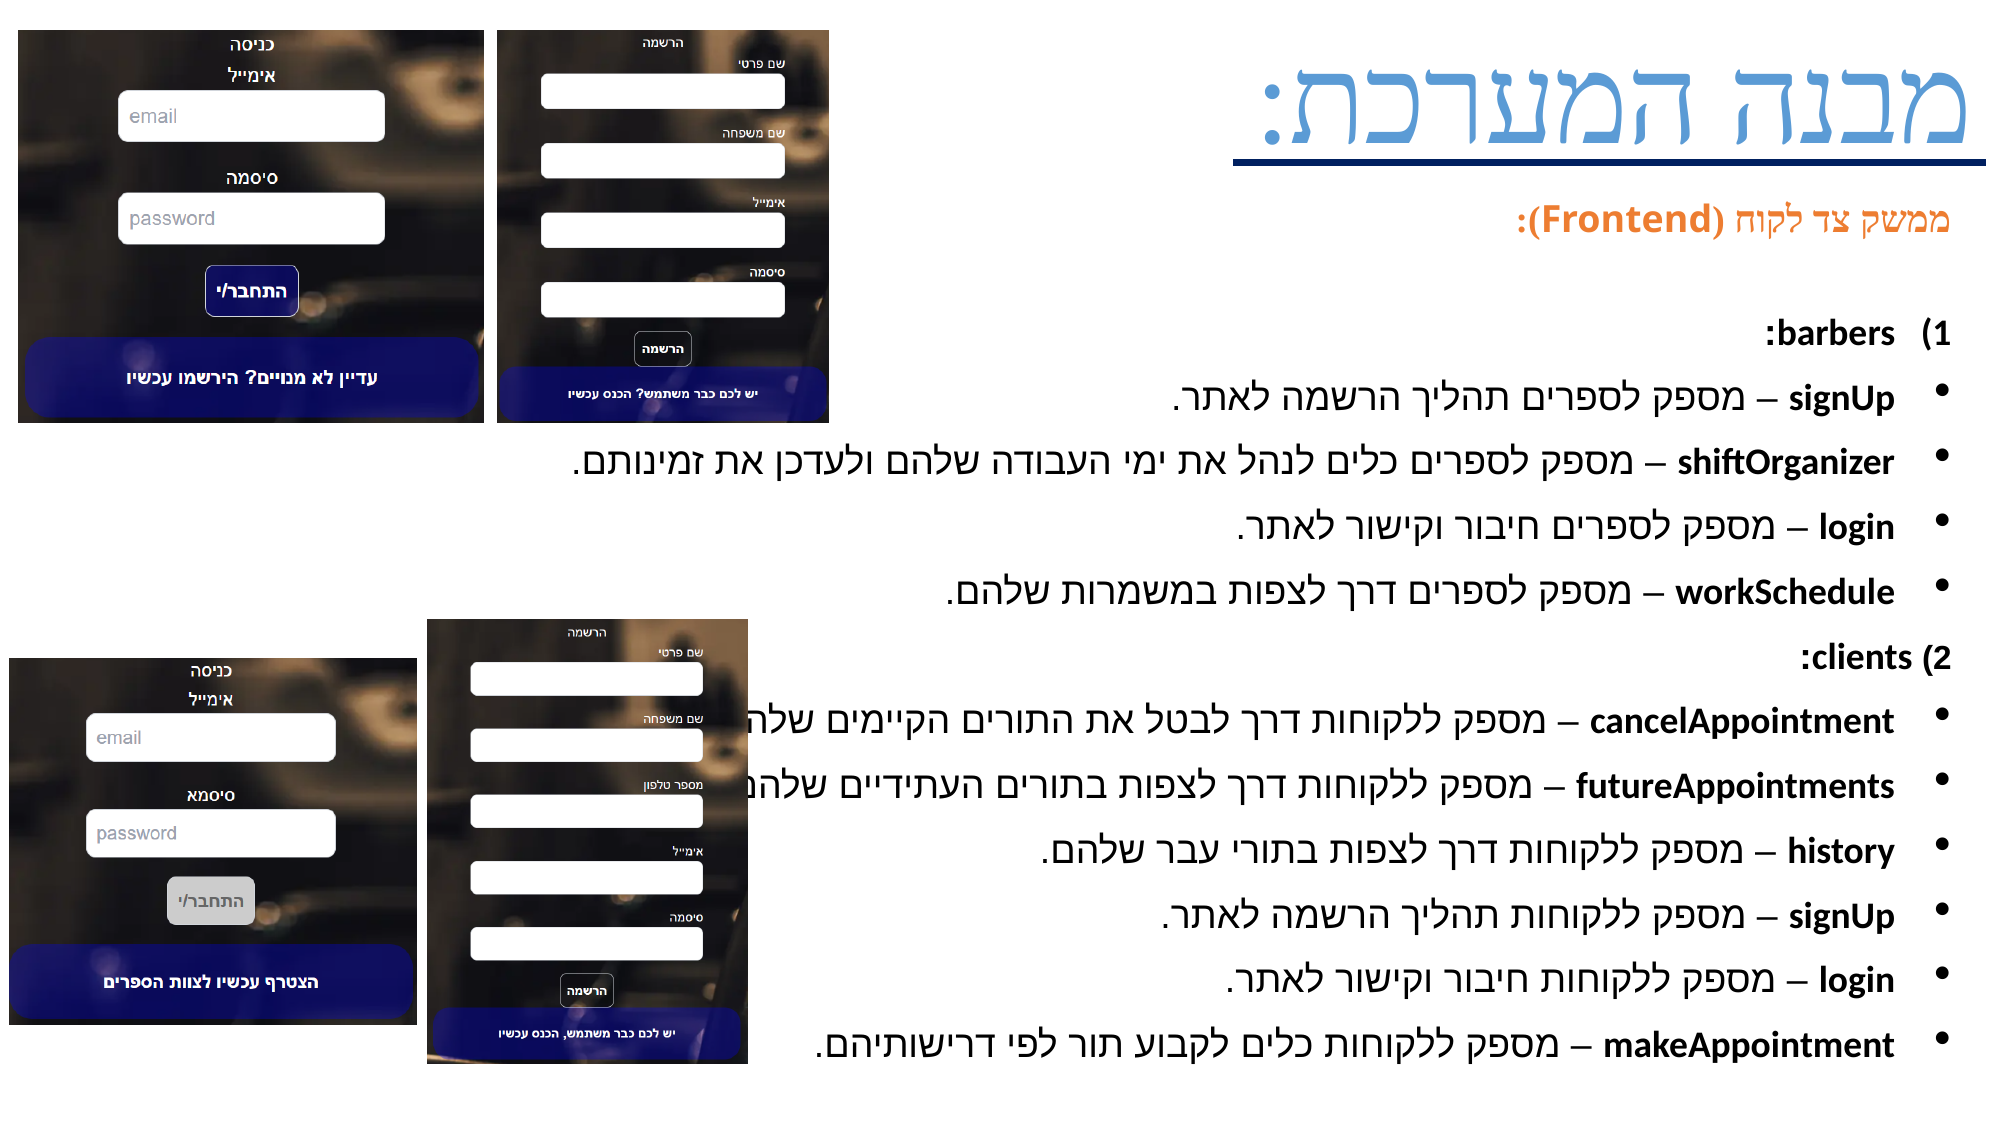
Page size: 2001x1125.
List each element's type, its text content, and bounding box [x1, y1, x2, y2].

text_box מבנה המערכת: [987, 10, 1988, 176]
text_box [1230, 156, 1989, 169]
picture [497, 30, 829, 423]
picture [17, 30, 484, 423]
picture [427, 619, 748, 1064]
picture [9, 658, 417, 1025]
text_box ממשק צד לקוח (Frontend): barbers: signUp – מספק לספרים תהליך הרשמה לאתר. shiftOrganizer – מספק לספרים כלים לנהל את ימי העבודה שלהם ולעדכן את זמינותם. login – מספק לספרים חיבור וקישור לאתר. workSchedule – מספק לספרים דרך לצפות במשמרות שלהם. 2) clients: cancelAppointment – מספק ללקוחות דרך לבטל את התורים הקיימים שלהם. futureAppointments – מספק ללקוחות דרך לצפות בתורים העתידיים שלהם. history – מספק ללקוחות דרך לצפות בתורי עבר שלהם. signUp – מספק ללקוחות תהליך הרשמה לאתר. login – מספק ללקוחות חיבור וקישור לאתר. makeAppointment – מספק ללקוחות כלים לקבוע תור לפי דרישותיהם. [429, 184, 1967, 1073]
